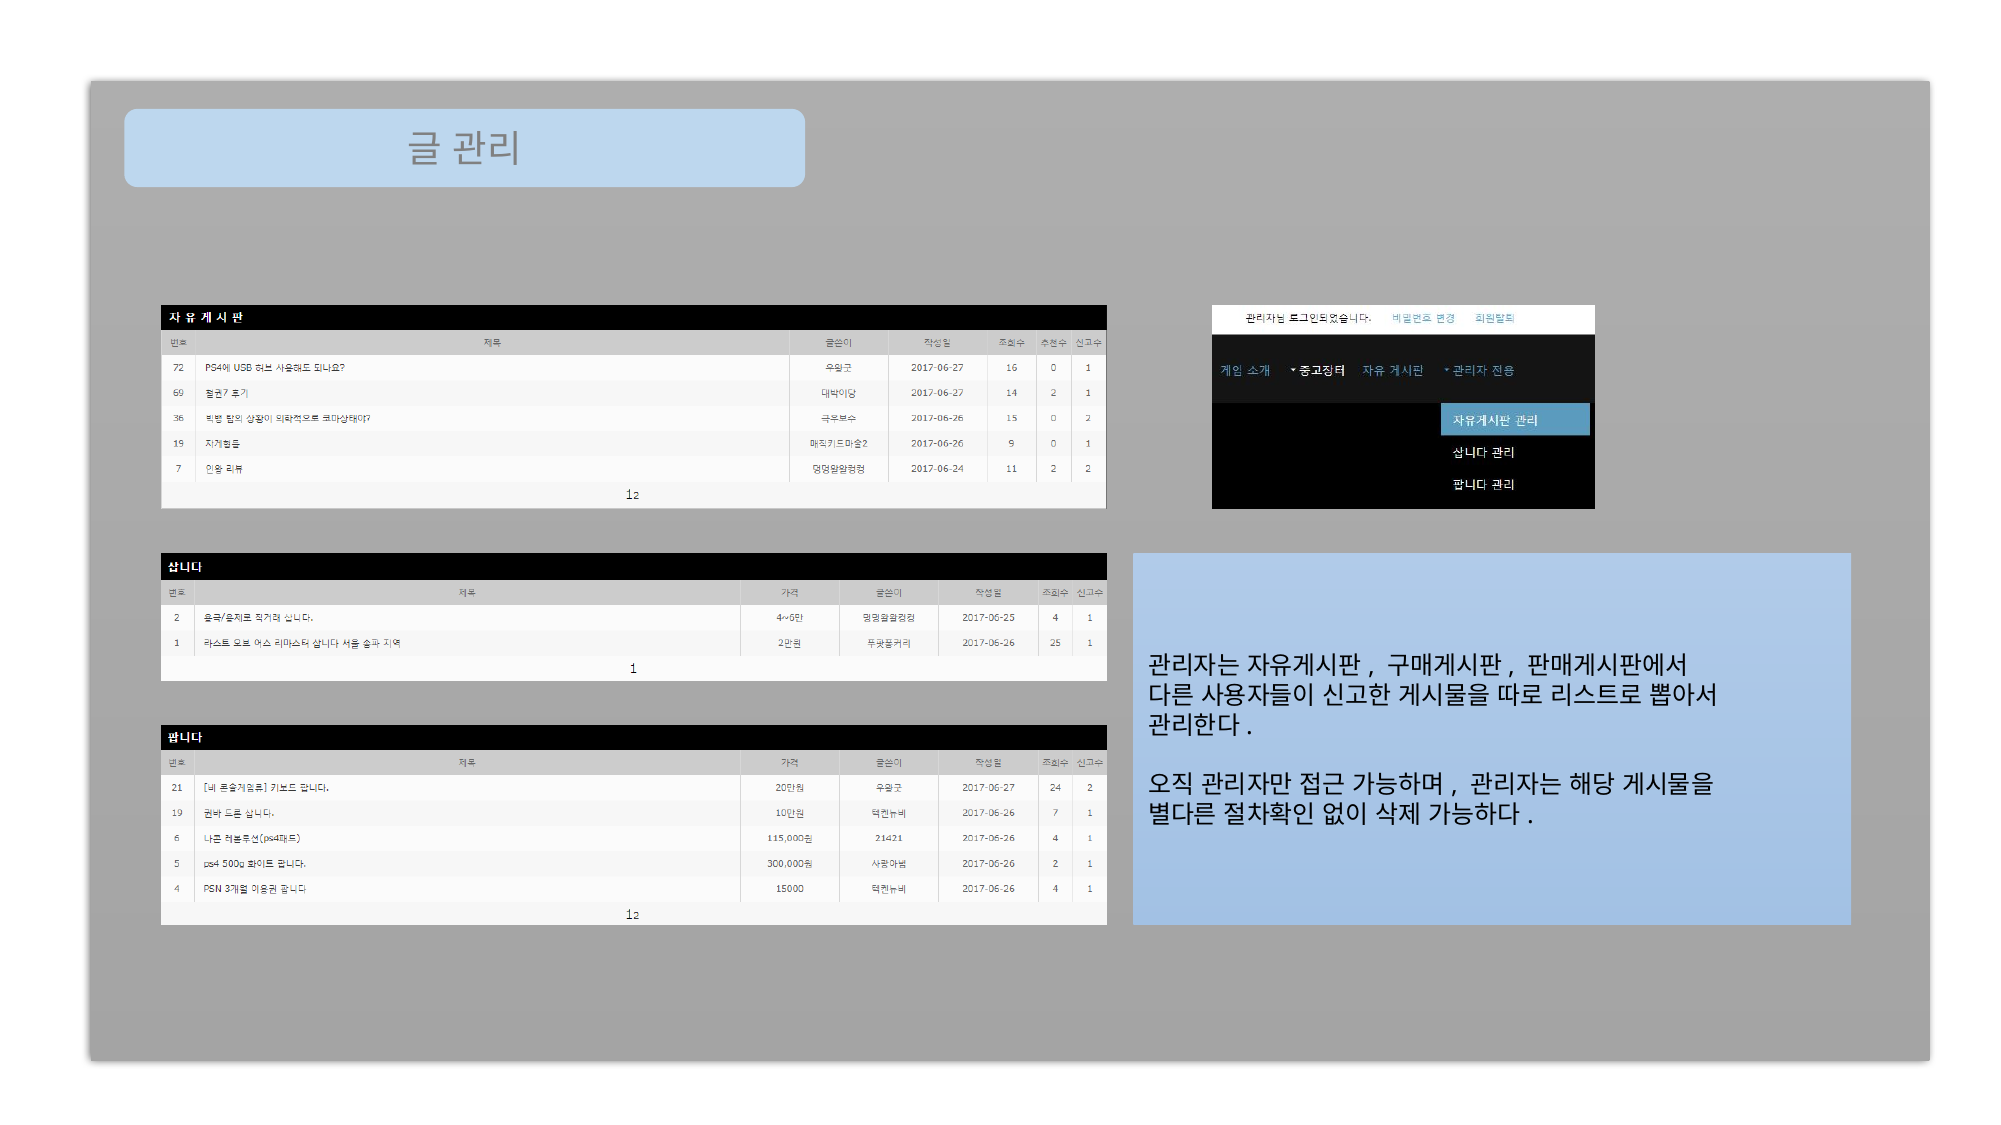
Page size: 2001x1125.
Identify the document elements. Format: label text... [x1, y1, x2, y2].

text_box 글 관리 [123, 107, 807, 189]
text_box 관리자는 자유게시판, 구매게시판, 판매게시판에서 다른 사용자들이 신고한 게시물을 따로 리스트로 뽑아서 관리한다. 오직 관리자만 접근 가능하며, 관리자는 해당 게시물을 별다른 절차확인 없이 삭제 가능하다. [1133, 553, 1852, 925]
picture [161, 553, 1107, 681]
picture [161, 305, 1107, 509]
picture [1212, 305, 1595, 509]
picture [161, 725, 1107, 925]
text_box [91, 81, 1930, 1061]
